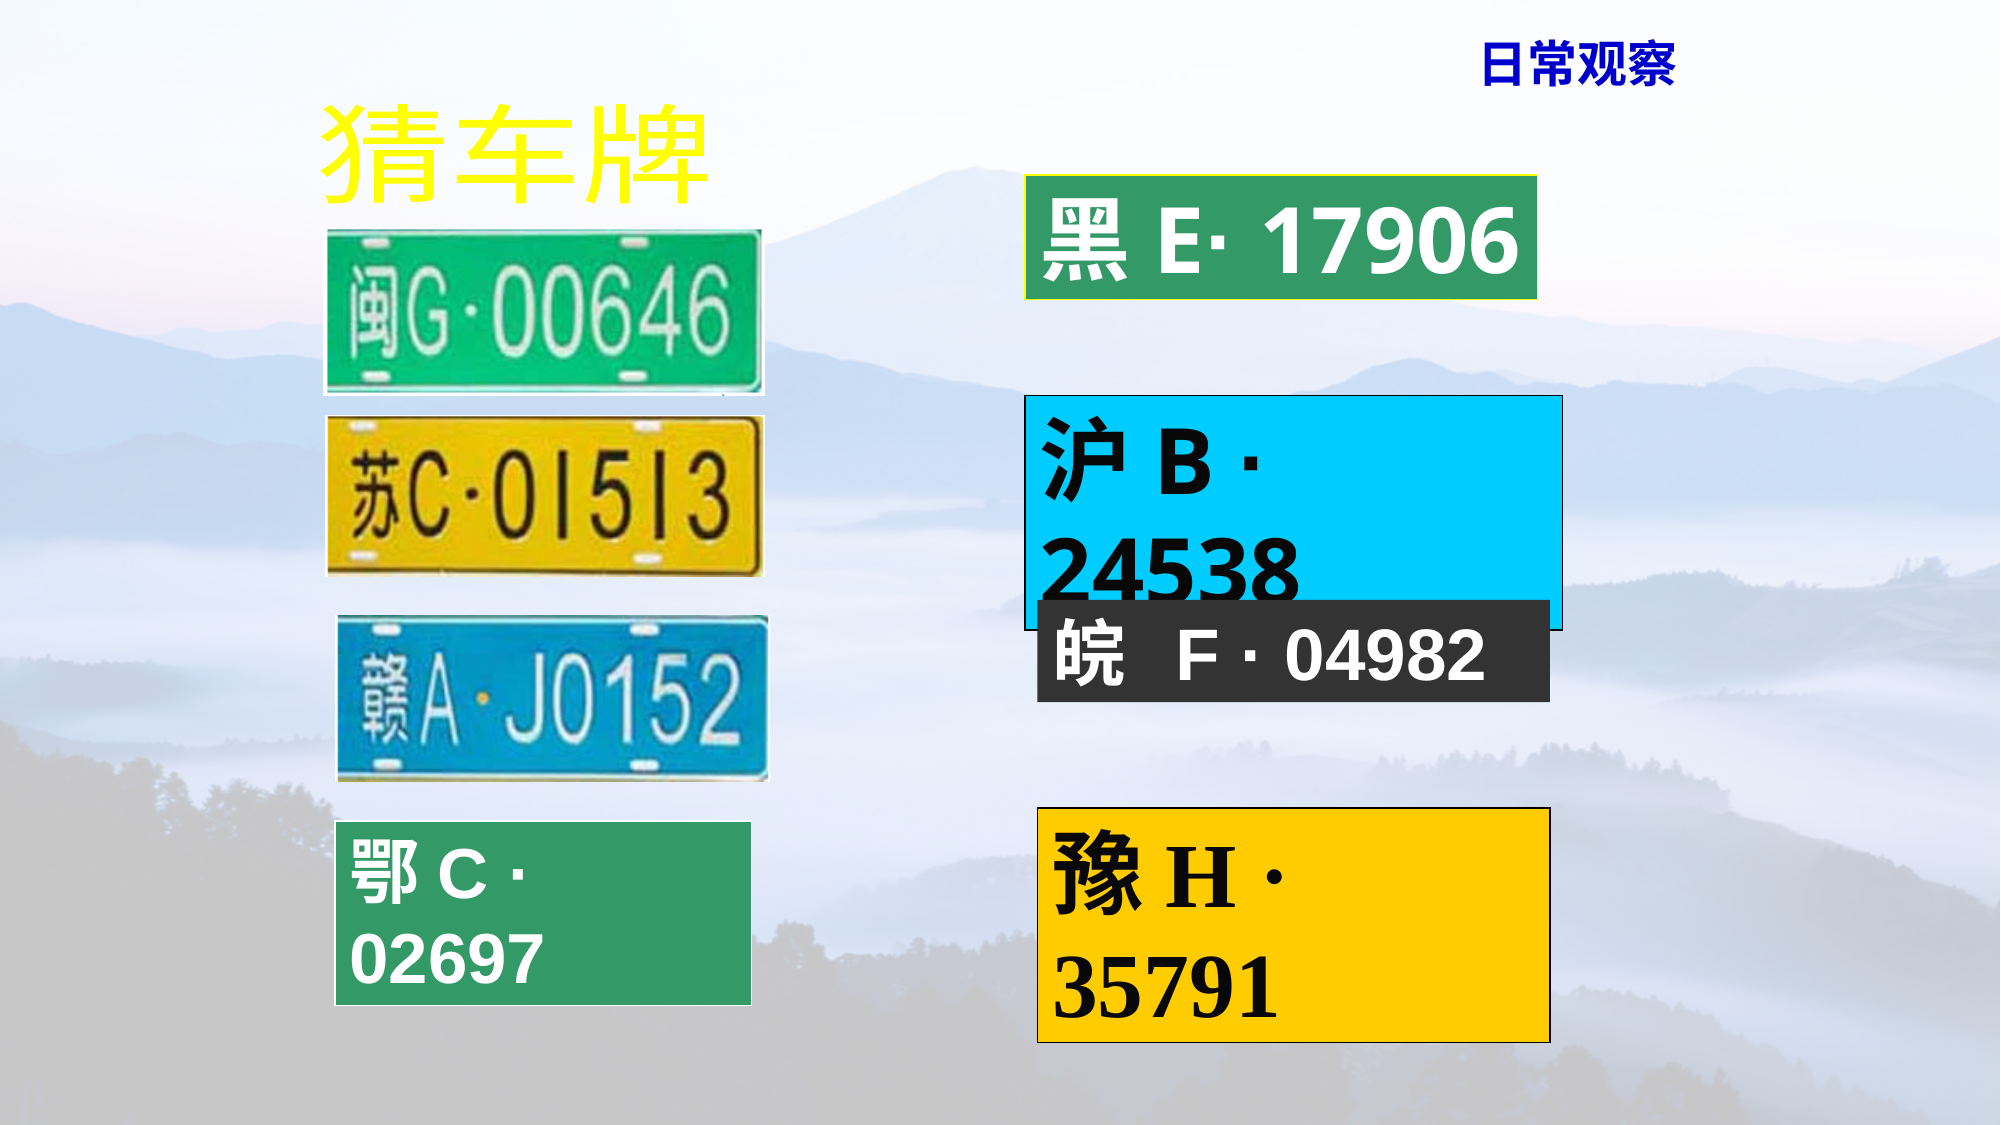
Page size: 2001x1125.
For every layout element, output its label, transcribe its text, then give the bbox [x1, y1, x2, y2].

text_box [335, 615, 770, 782]
text_box 鄂C · 02697 [335, 820, 752, 1006]
text_box 黑E· 17906 [1024, 174, 1538, 300]
text_box 日常观察 [1462, 24, 1775, 100]
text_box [325, 415, 765, 577]
text_box 沪B · 24538 [1024, 395, 1563, 631]
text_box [323, 228, 765, 396]
text_box 皖 F · 04982 [1037, 599, 1550, 703]
text_box 豫H · 35791 [1037, 807, 1550, 1043]
